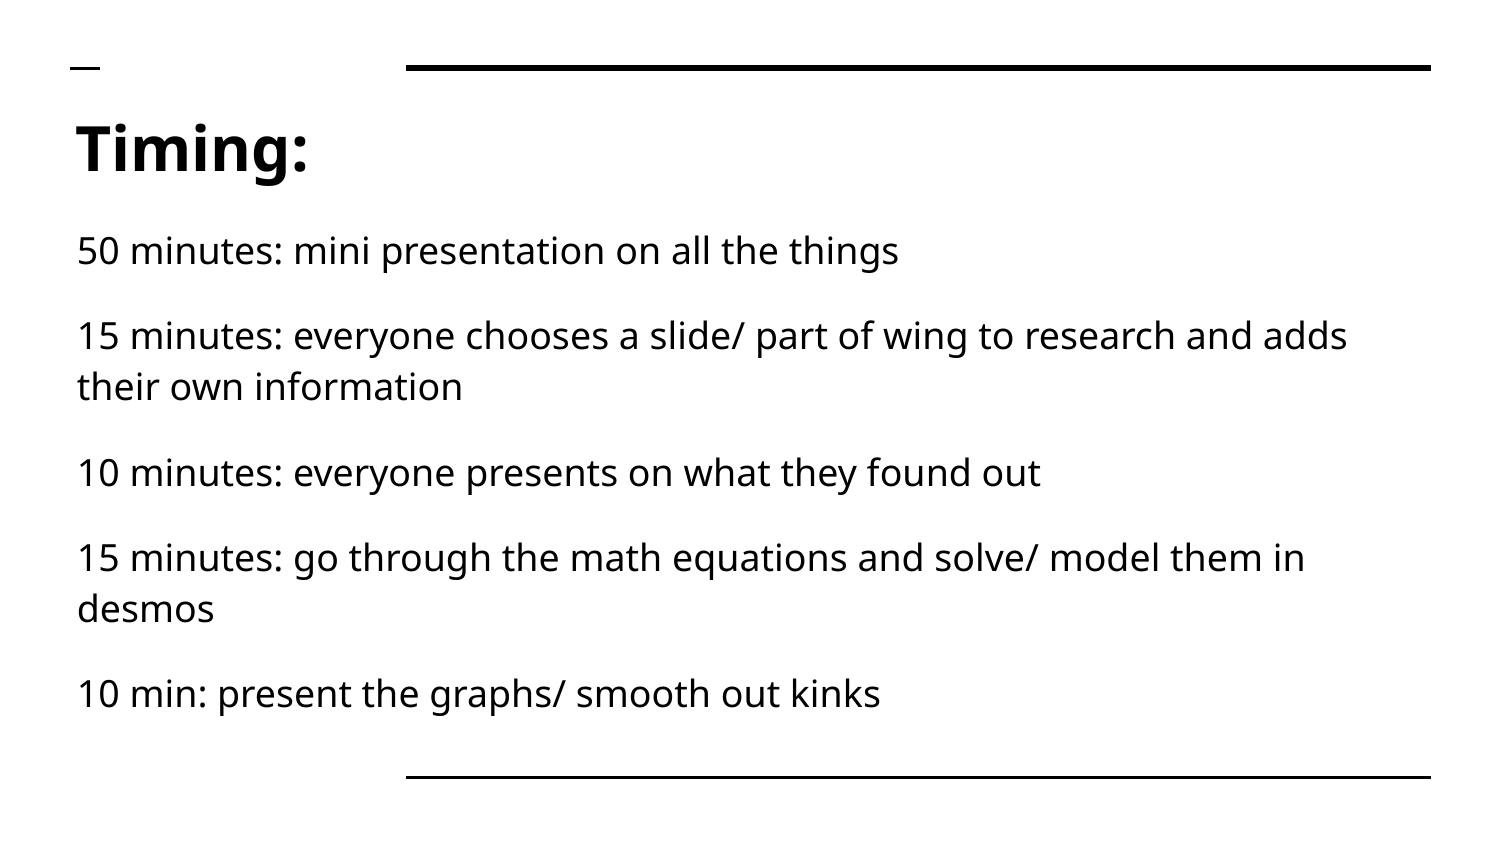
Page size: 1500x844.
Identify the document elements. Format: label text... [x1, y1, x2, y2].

list 50 minutes: mini presentation on all the things 15 minutes: everyone chooses a slide/ part of wing to research and adds their own information 10 minutes: everyone presents on what they found out 15 minutes: go through the math equations and solve/ model them in desmos 10 min: present the graphs/ smooth out kinks [61, 204, 1433, 755]
title Timing: [60, 94, 1431, 199]
